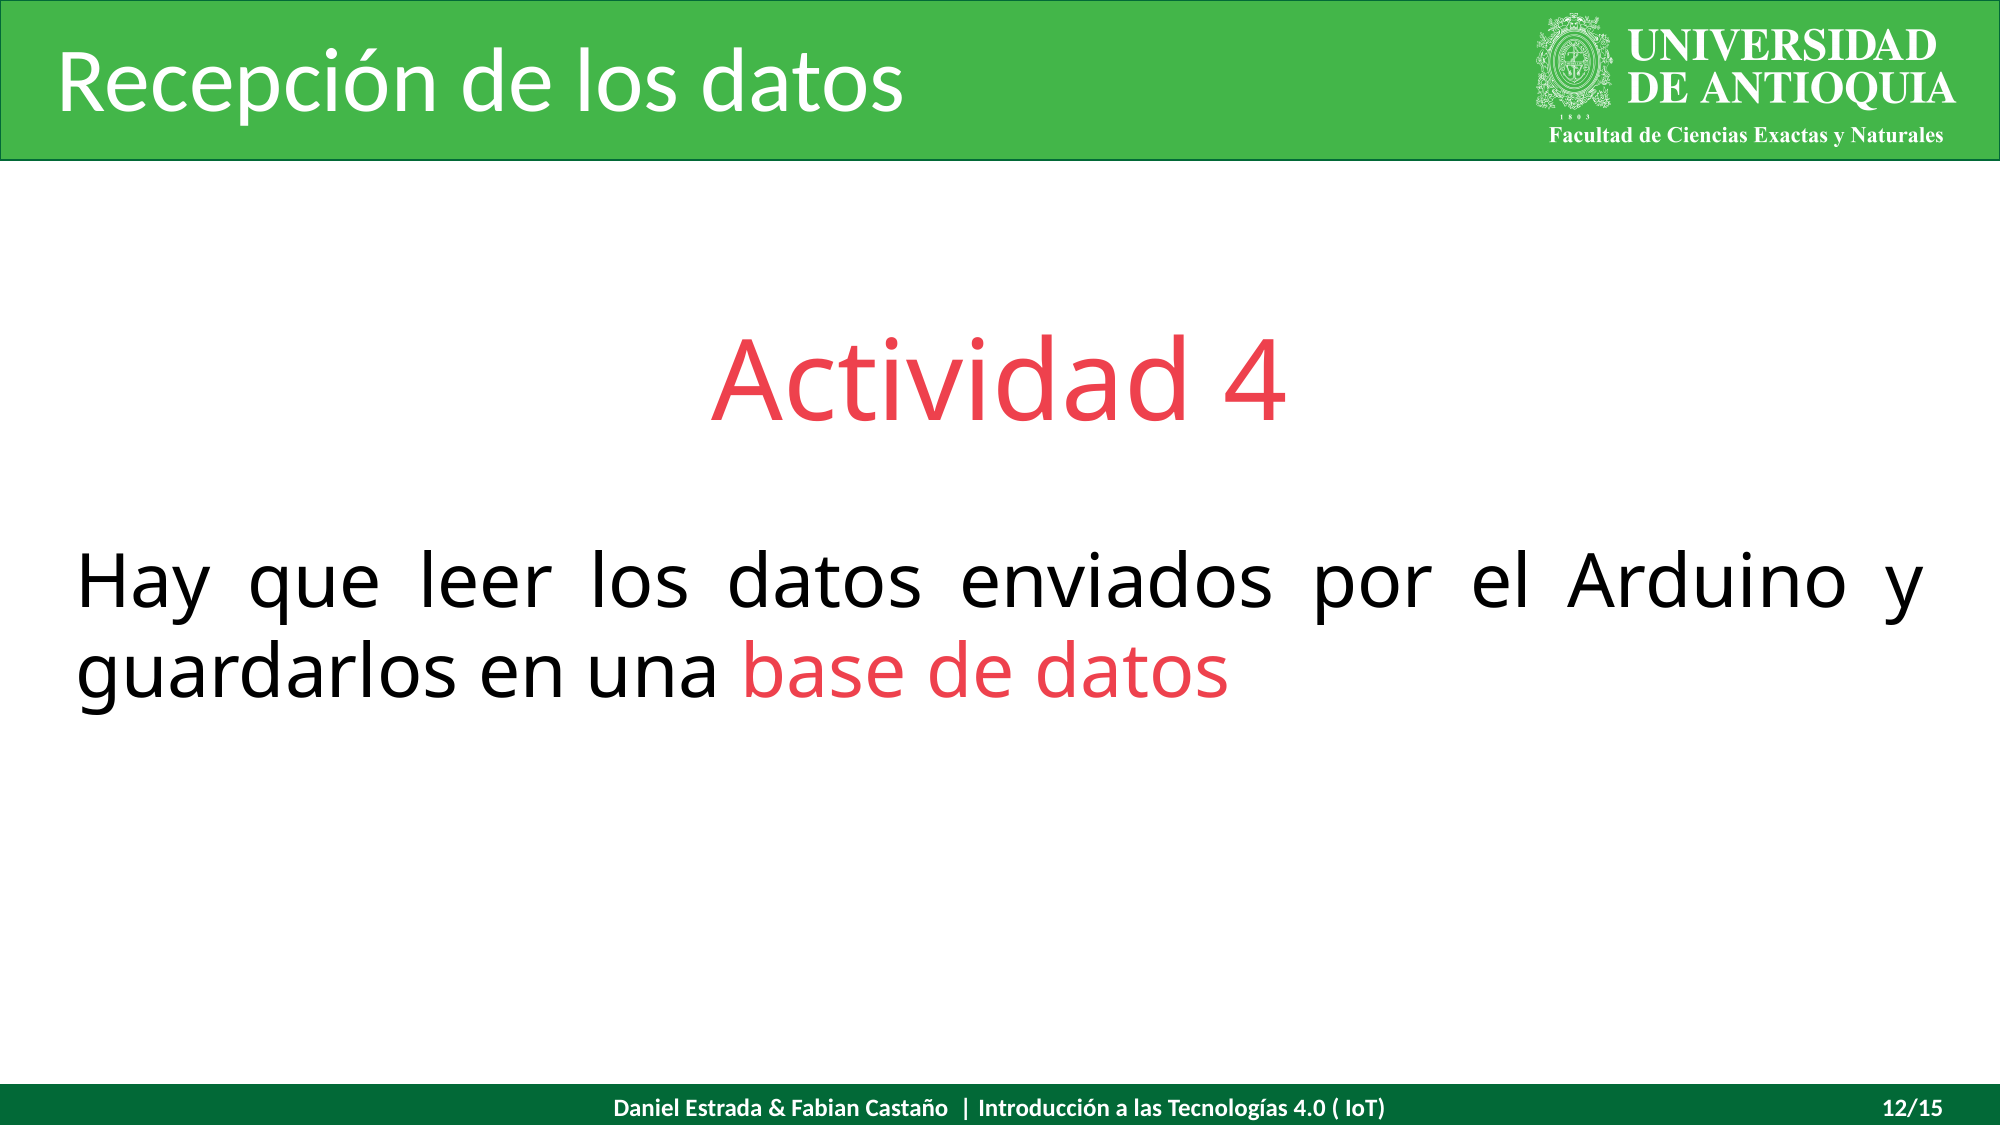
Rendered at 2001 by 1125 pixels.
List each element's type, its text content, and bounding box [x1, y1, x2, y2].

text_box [0, 1083, 2000, 1125]
text_box [0, 0, 2000, 161]
text_box Recepción de los datos [41, 12, 923, 138]
text_box Actividad 4 Hay que leer los datos enviados por el Arduino y guardarlos en una base de datos [60, 300, 1940, 721]
picture [1533, 11, 1959, 149]
